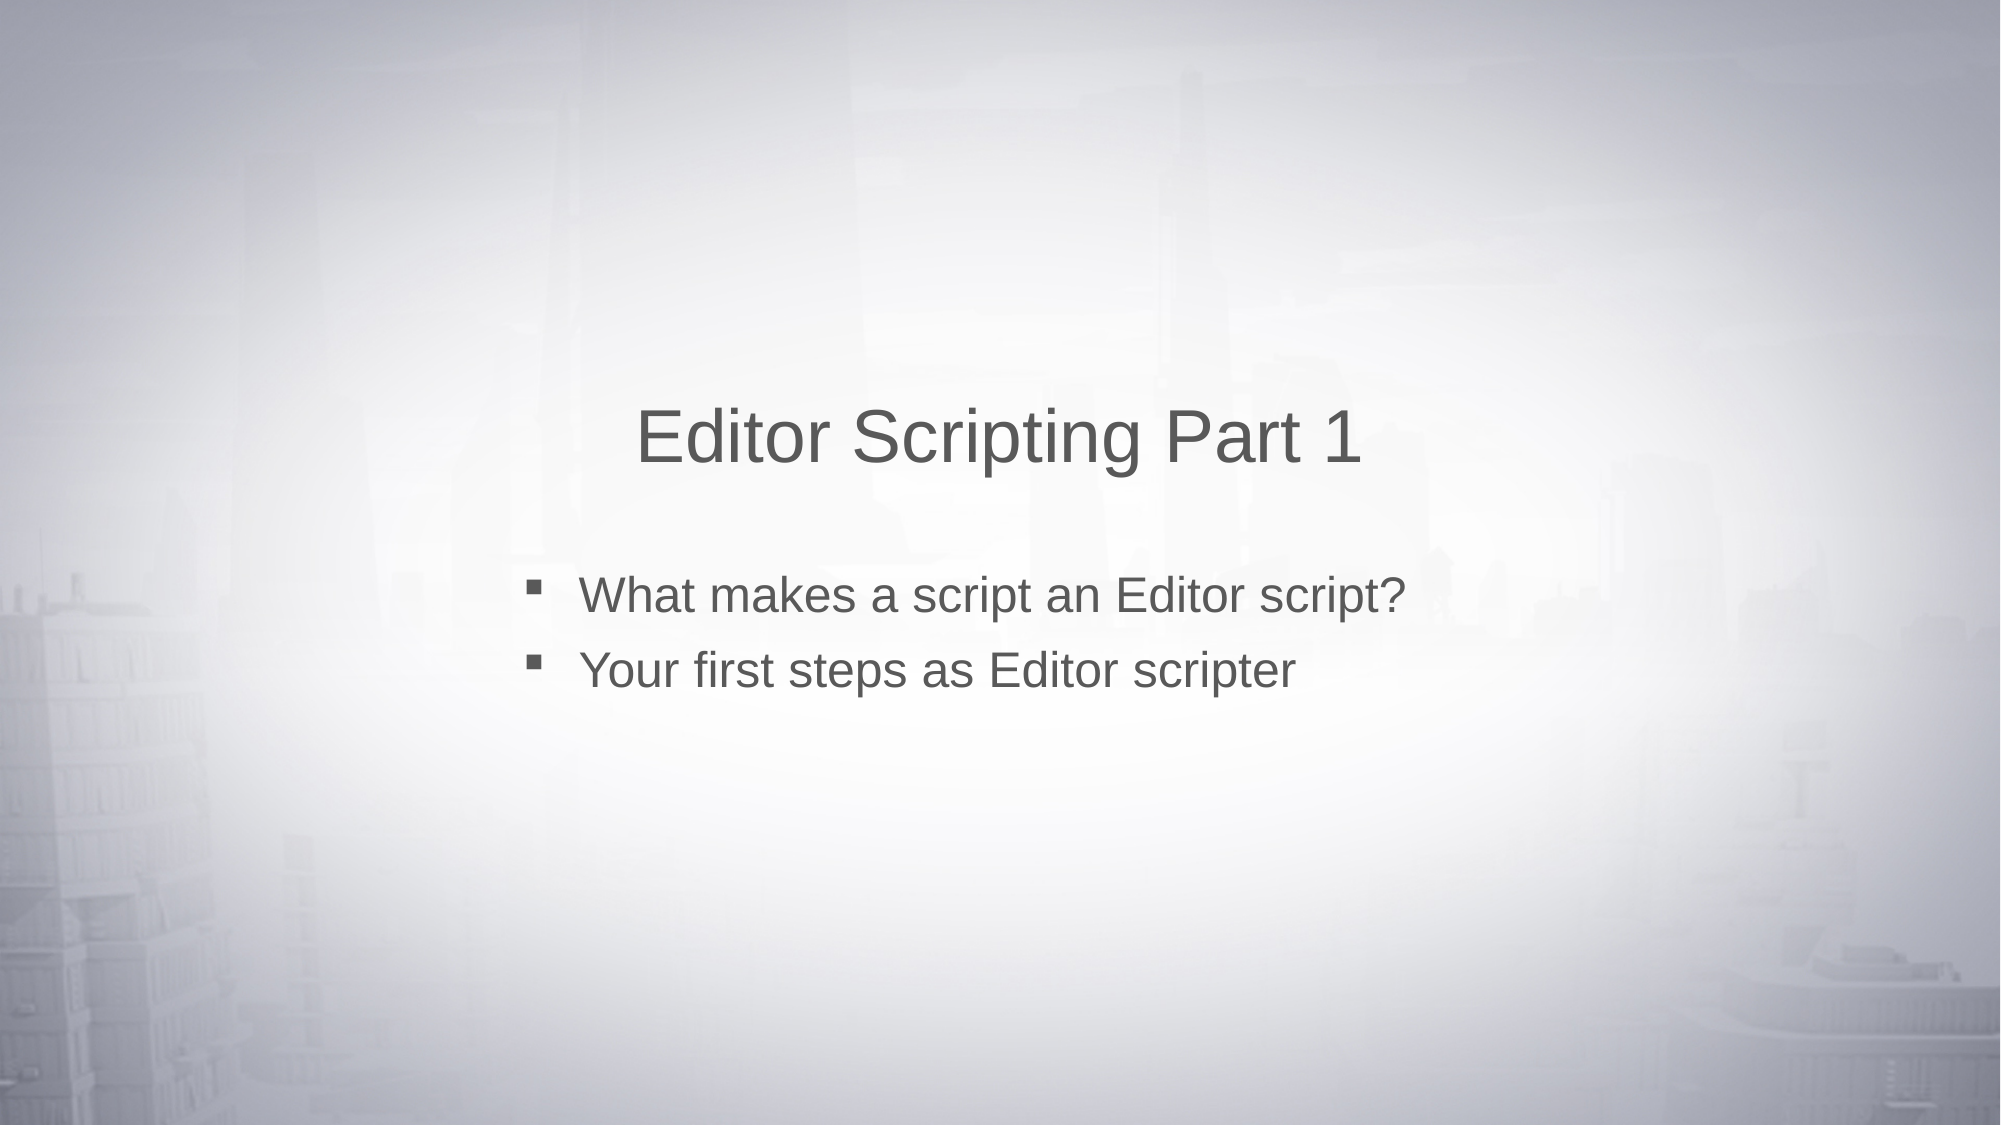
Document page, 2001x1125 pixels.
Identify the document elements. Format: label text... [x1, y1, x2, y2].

title Editor Scripting Part 1 [249, 184, 1750, 576]
picture [0, 0, 2001, 1125]
subtitle What makes a script an Editor script? Your first steps as Editor scripter [507, 562, 1493, 798]
